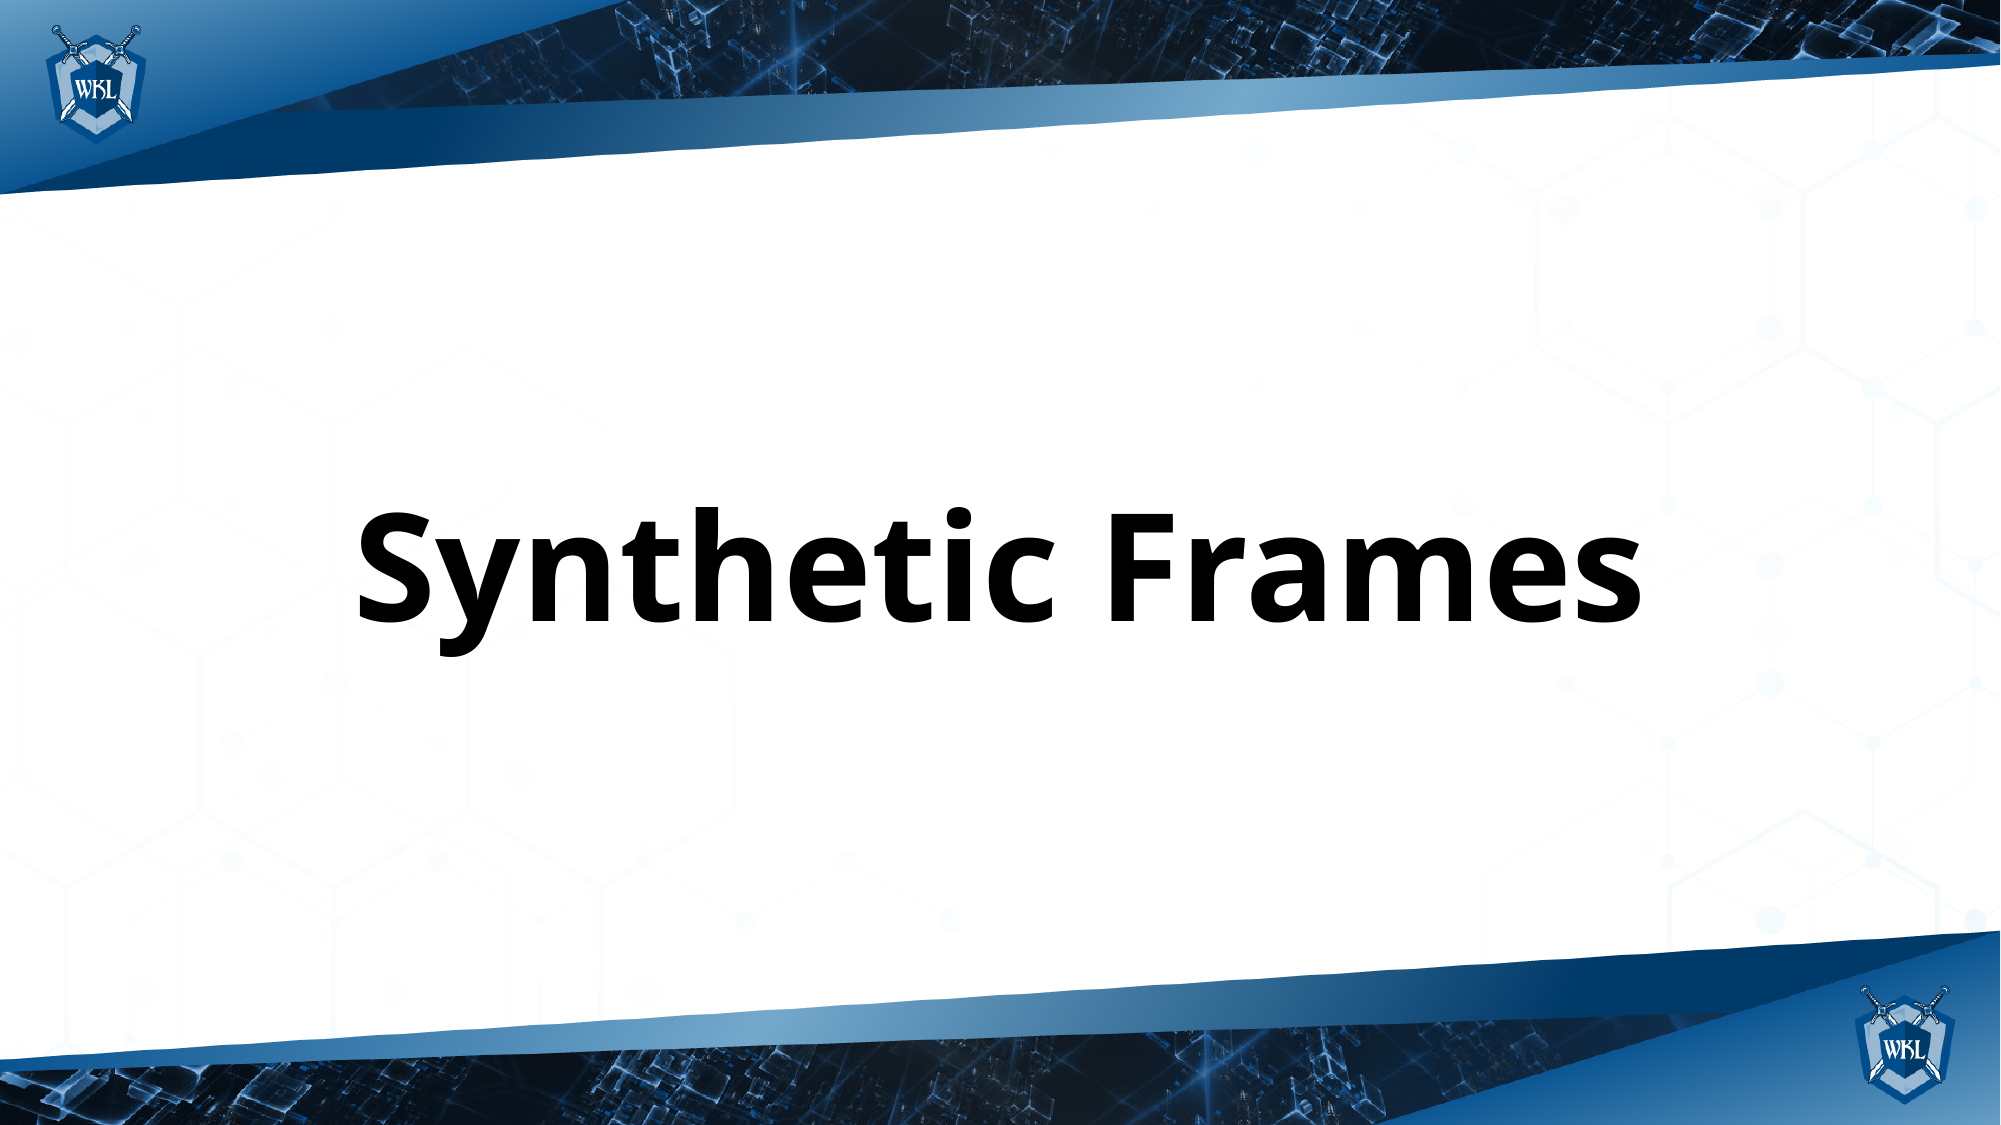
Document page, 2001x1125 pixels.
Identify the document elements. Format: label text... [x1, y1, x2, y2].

text_box Synthetic Frames [216, 463, 1784, 659]
picture [0, 0, 2001, 1125]
